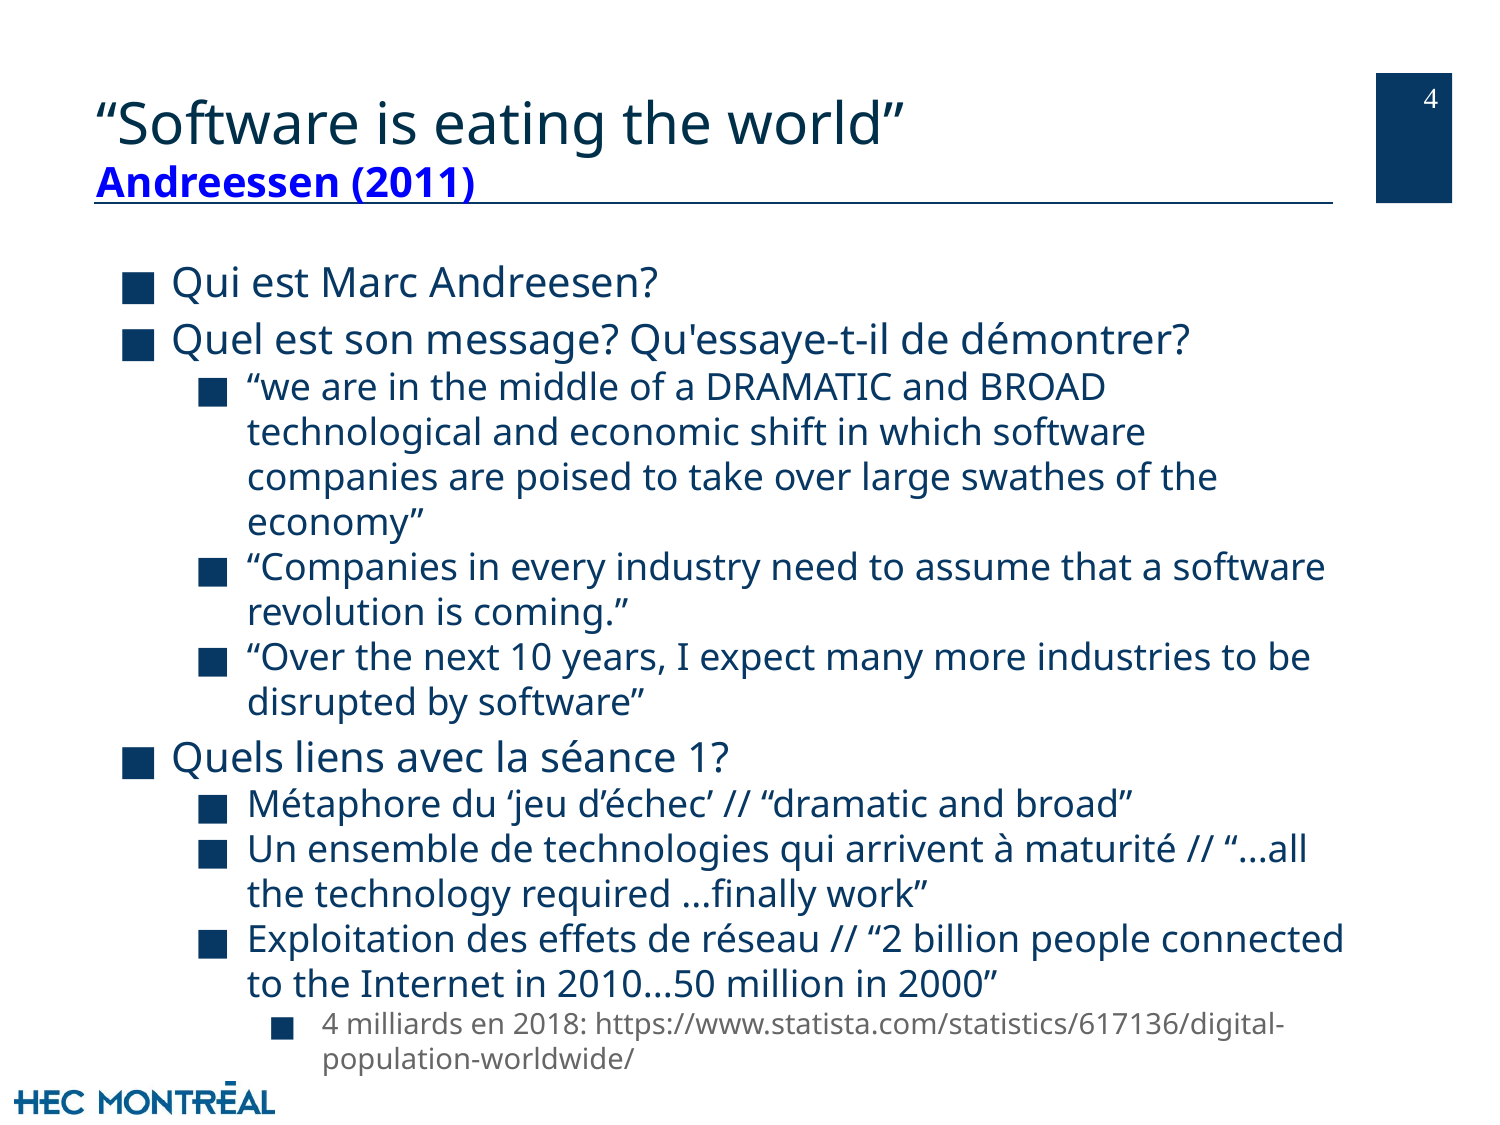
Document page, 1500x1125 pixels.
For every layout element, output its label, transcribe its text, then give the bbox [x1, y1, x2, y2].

slide_number ‹#› [1362, 66, 1454, 127]
title “Software is eating the world” Andreessen (2011) [81, 70, 1322, 232]
picture [14, 1081, 275, 1115]
list Qui est Marc Andreesen? Quel est son message? Qu'essaye-t-il de démontrer? “we are in the middle of a DRAMATIC and BROAD technological and economic shift in which software companies are poised to take over large swathes of the economy” “Companies in every industry need to assume that a software revolution is coming.” “Over the next 10 years, I expect many more industries to be disrupted by software” Quels liens avec la séance 1? Métaphore du ‘jeu d’échec’ // “dramatic and broad” Un ensemble de technologies qui arrivent à maturité // “...all the technology required ...finally work” Exploitation des effets de réseau // “2 billion people connected to the Internet in 2010...50 million in 2000” 4 milliards en 2018: https://www.statista.com/statistics/617136/digital-population-worldwide/ [81, 232, 1363, 1090]
